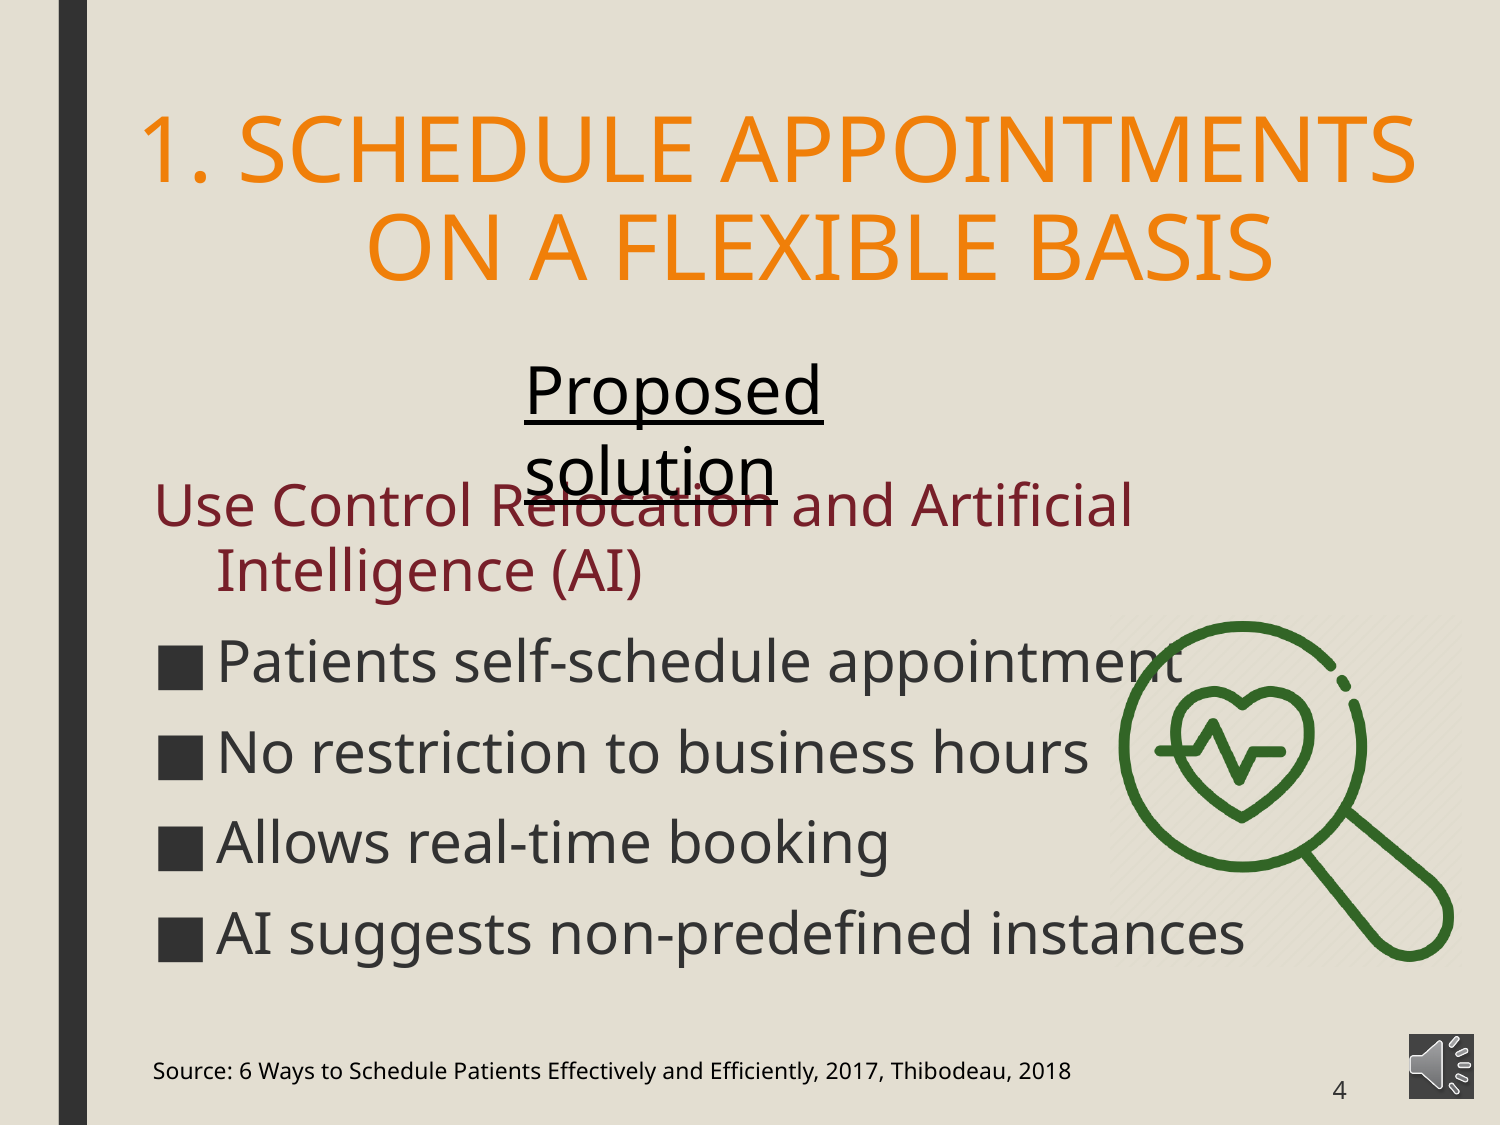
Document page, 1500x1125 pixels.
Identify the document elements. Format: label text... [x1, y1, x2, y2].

list Use Control Relocation and Artificial Intelligence (AI) Patients self-schedule appointment No restriction to business hours Allows real-time booking AI suggests non-predefined instances [138, 466, 1457, 1054]
text_box Source: 6 Ways to Schedule Patients Effectively and Efficiently, 2017, Thibodeau, 2018 [138, 1048, 1176, 1092]
picture [1110, 615, 1462, 967]
title 1. SCHEDULE APPOINTMENTS ON A FLEXIBLE BASIS [118, 97, 1438, 341]
text_box Proposed solution [509, 340, 1047, 516]
slide_number 4 [1165, 1058, 1362, 1125]
picture [1408, 1033, 1475, 1100]
